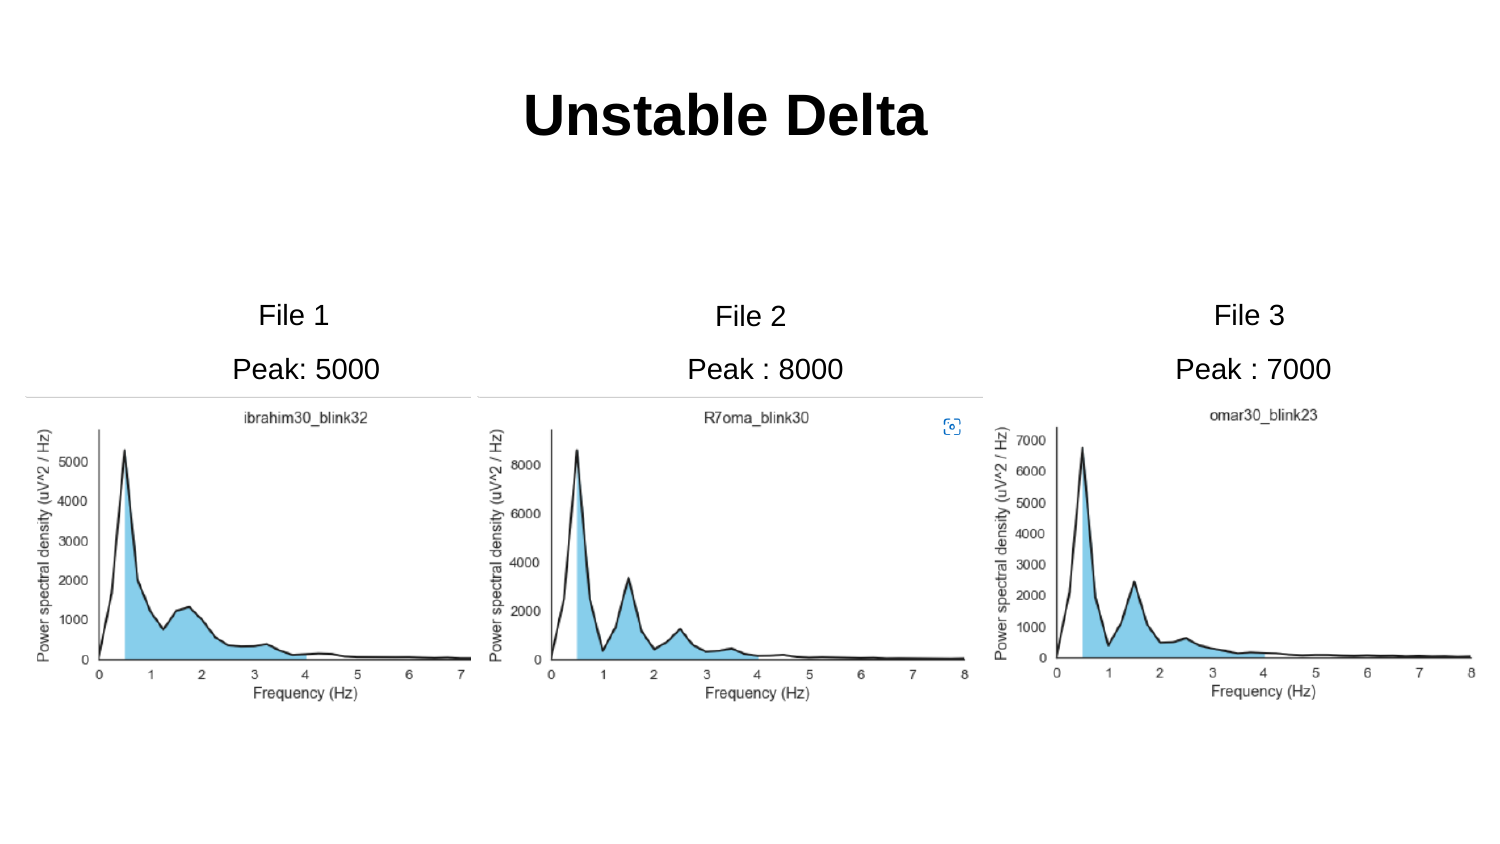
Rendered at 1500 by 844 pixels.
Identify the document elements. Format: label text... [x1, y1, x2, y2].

text_box File 1 [243, 288, 345, 339]
text_box Peak : 8000 [672, 342, 859, 393]
text_box File 3 [1199, 288, 1301, 339]
picture [16, 396, 1493, 711]
text_box Peak: 5000 [217, 342, 396, 393]
text_box Unstable Delta [508, 69, 960, 155]
text_box Peak : 7000 [1160, 343, 1347, 393]
text_box File 2 [700, 289, 802, 340]
